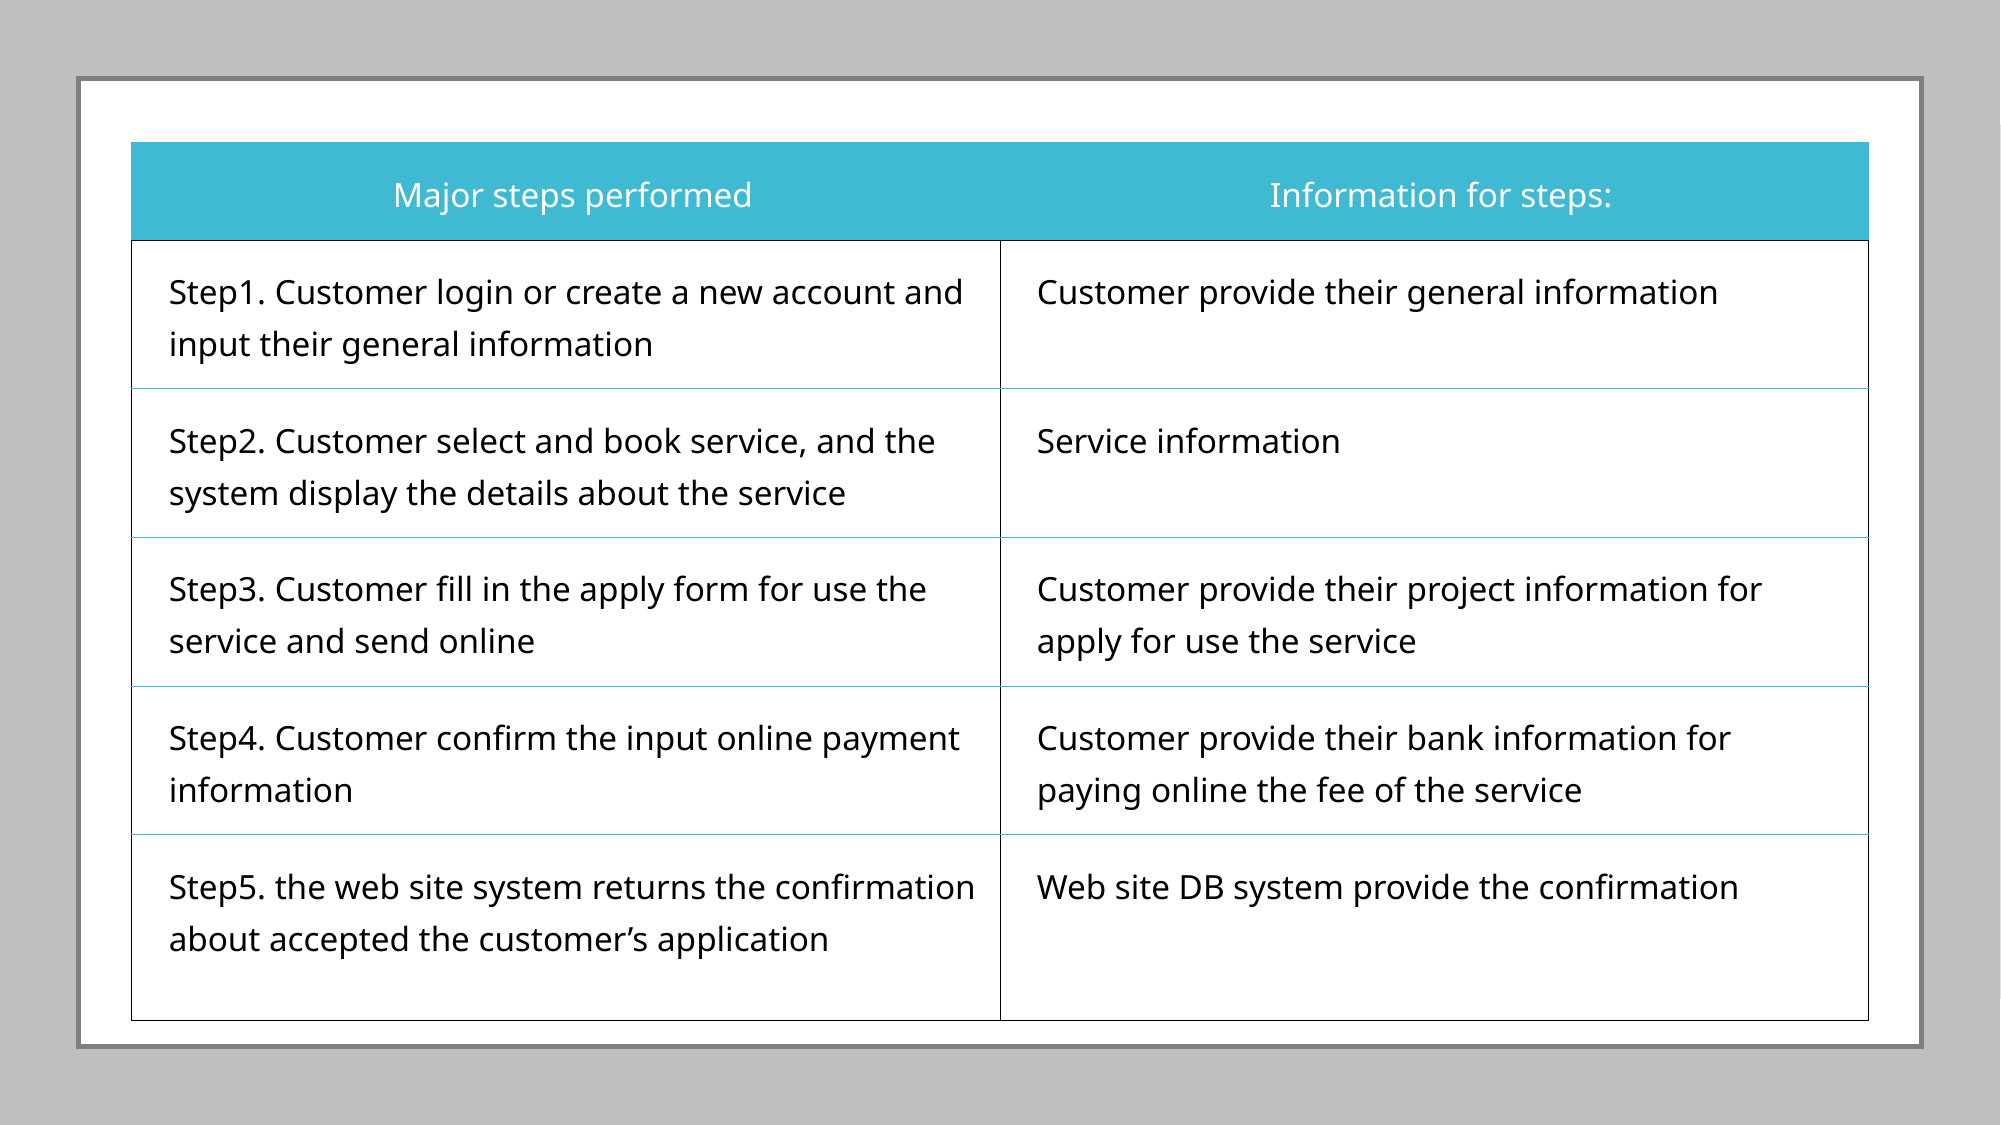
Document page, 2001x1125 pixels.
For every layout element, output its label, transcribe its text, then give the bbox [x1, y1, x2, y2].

table_header Information for steps: [1000, 144, 1867, 240]
table_cell Step4. Customer confirm the input online payment information [132, 687, 1000, 834]
text_box [77, 78, 1923, 1047]
table_cell Step1. Customer login or create a new account and input their general information [132, 241, 1000, 388]
text_box [0, 0, 2000, 1125]
table_cell Step5. the web site system returns the confirmation about accepted the customer’s application [132, 835, 1000, 1020]
table_cell Customer provide their general information [1001, 241, 1868, 388]
table_cell Step2. Customer select and book service, and the system display the details about the service [132, 389, 1000, 537]
table_cell Service information [1001, 389, 1868, 537]
table_header Major steps performed [132, 144, 1000, 240]
table_cell Web site DB system provide the confirmation [1001, 835, 1868, 1020]
table_cell Step3. Customer fill in the apply form for use the service and send online [132, 538, 1000, 686]
table_cell Customer provide their project information for apply for use the service [1001, 538, 1868, 686]
table_cell Customer provide their bank information for paying online the fee of the service [1001, 687, 1868, 834]
